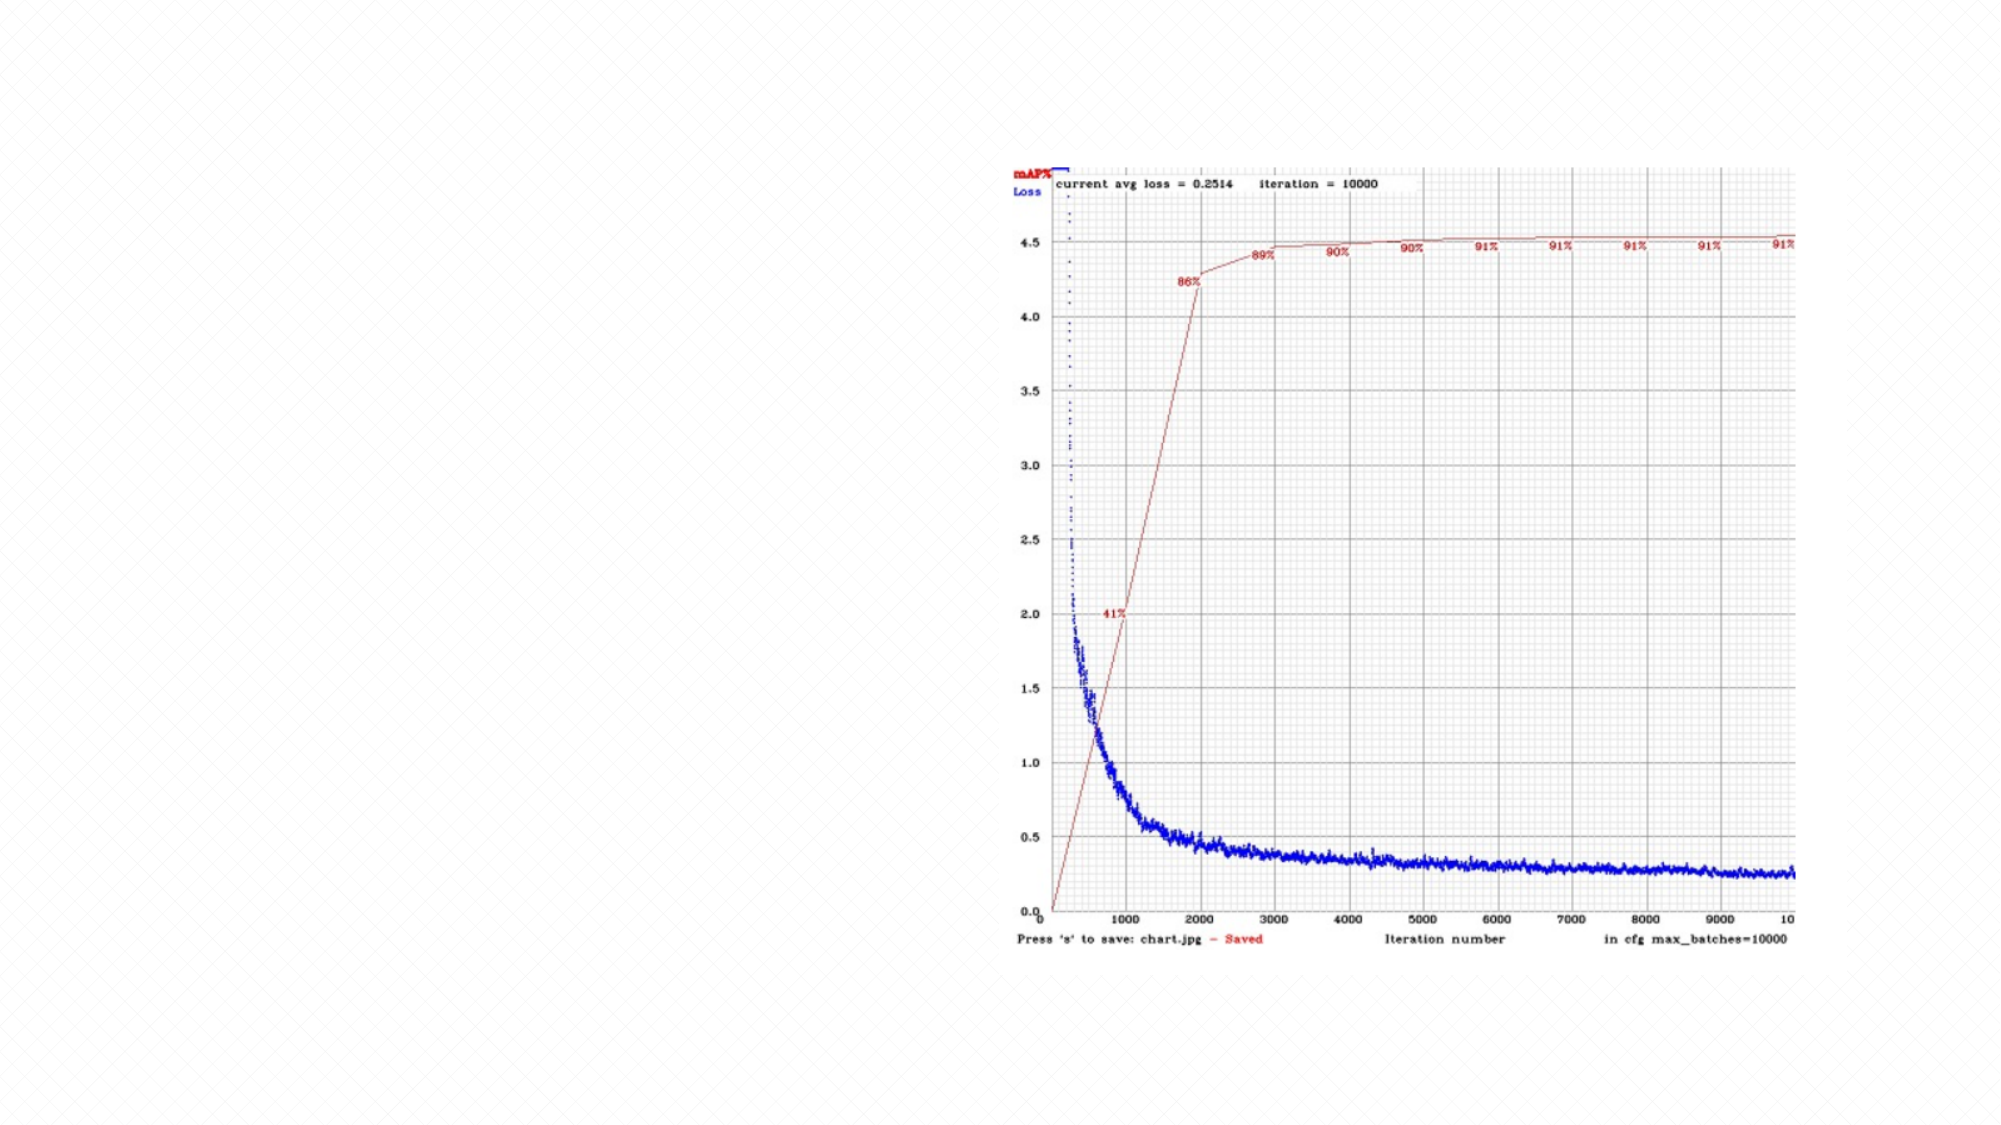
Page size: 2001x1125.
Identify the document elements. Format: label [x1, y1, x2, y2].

picture [999, 150, 1847, 975]
